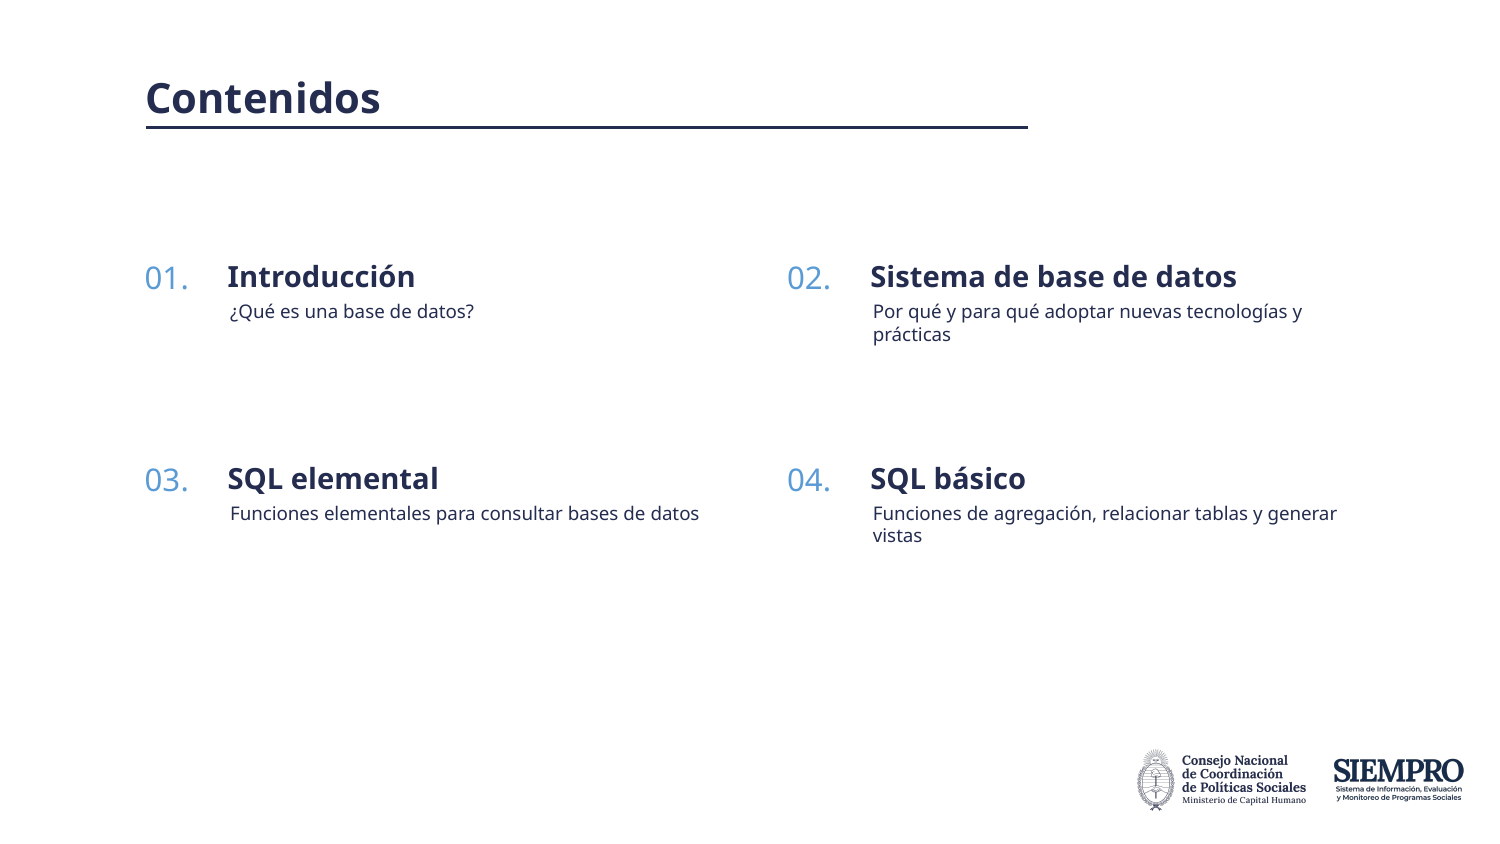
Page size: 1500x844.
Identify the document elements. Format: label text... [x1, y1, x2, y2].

text_box 03. [133, 454, 261, 504]
text_box 04. [775, 454, 904, 504]
text_box 01. [133, 252, 261, 302]
text_box Contenidos [134, 66, 421, 116]
text_box 02. [775, 252, 904, 302]
text_box Funciones elementales para consultar bases de datos [218, 496, 727, 574]
text_box Introducción [216, 252, 726, 299]
text_box Sistema de base de datos [859, 252, 1369, 299]
text_box Funciones de agregación, relacionar tablas y generar vistas [861, 496, 1370, 553]
text_box SQL básico [859, 454, 1369, 500]
text_box Por qué y para qué adoptar nuevas tecnologías y prácticas [861, 294, 1370, 352]
text_box ¿Qué es una base de datos? [218, 294, 727, 372]
text_box SQL elemental [216, 454, 726, 500]
picture [1100, 712, 1500, 844]
